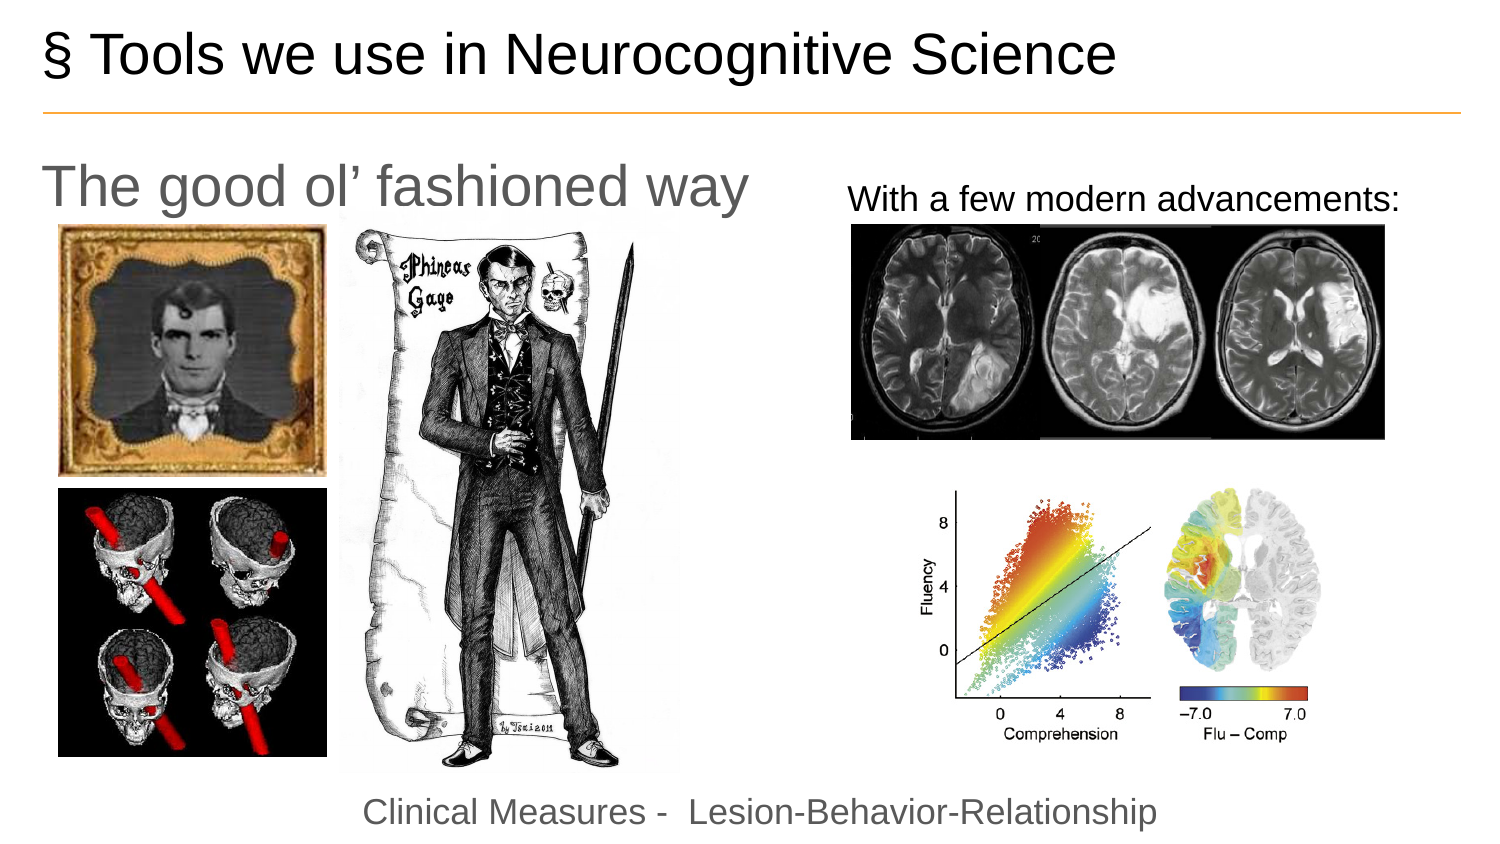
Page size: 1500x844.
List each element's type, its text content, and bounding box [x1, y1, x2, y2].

picture [58, 223, 328, 477]
picture [58, 488, 328, 758]
picture [851, 223, 1386, 440]
list The good ol’ fashioned way [26, 142, 1010, 205]
text_box § Tools we use in Neurocognitive Science [26, 1, 1214, 142]
picture [339, 205, 680, 773]
text_box With a few modern advancements: [836, 169, 1439, 251]
picture [917, 482, 1325, 745]
text_box Clinical Measures - Lesion-Behavior-Relationship [347, 767, 1500, 844]
